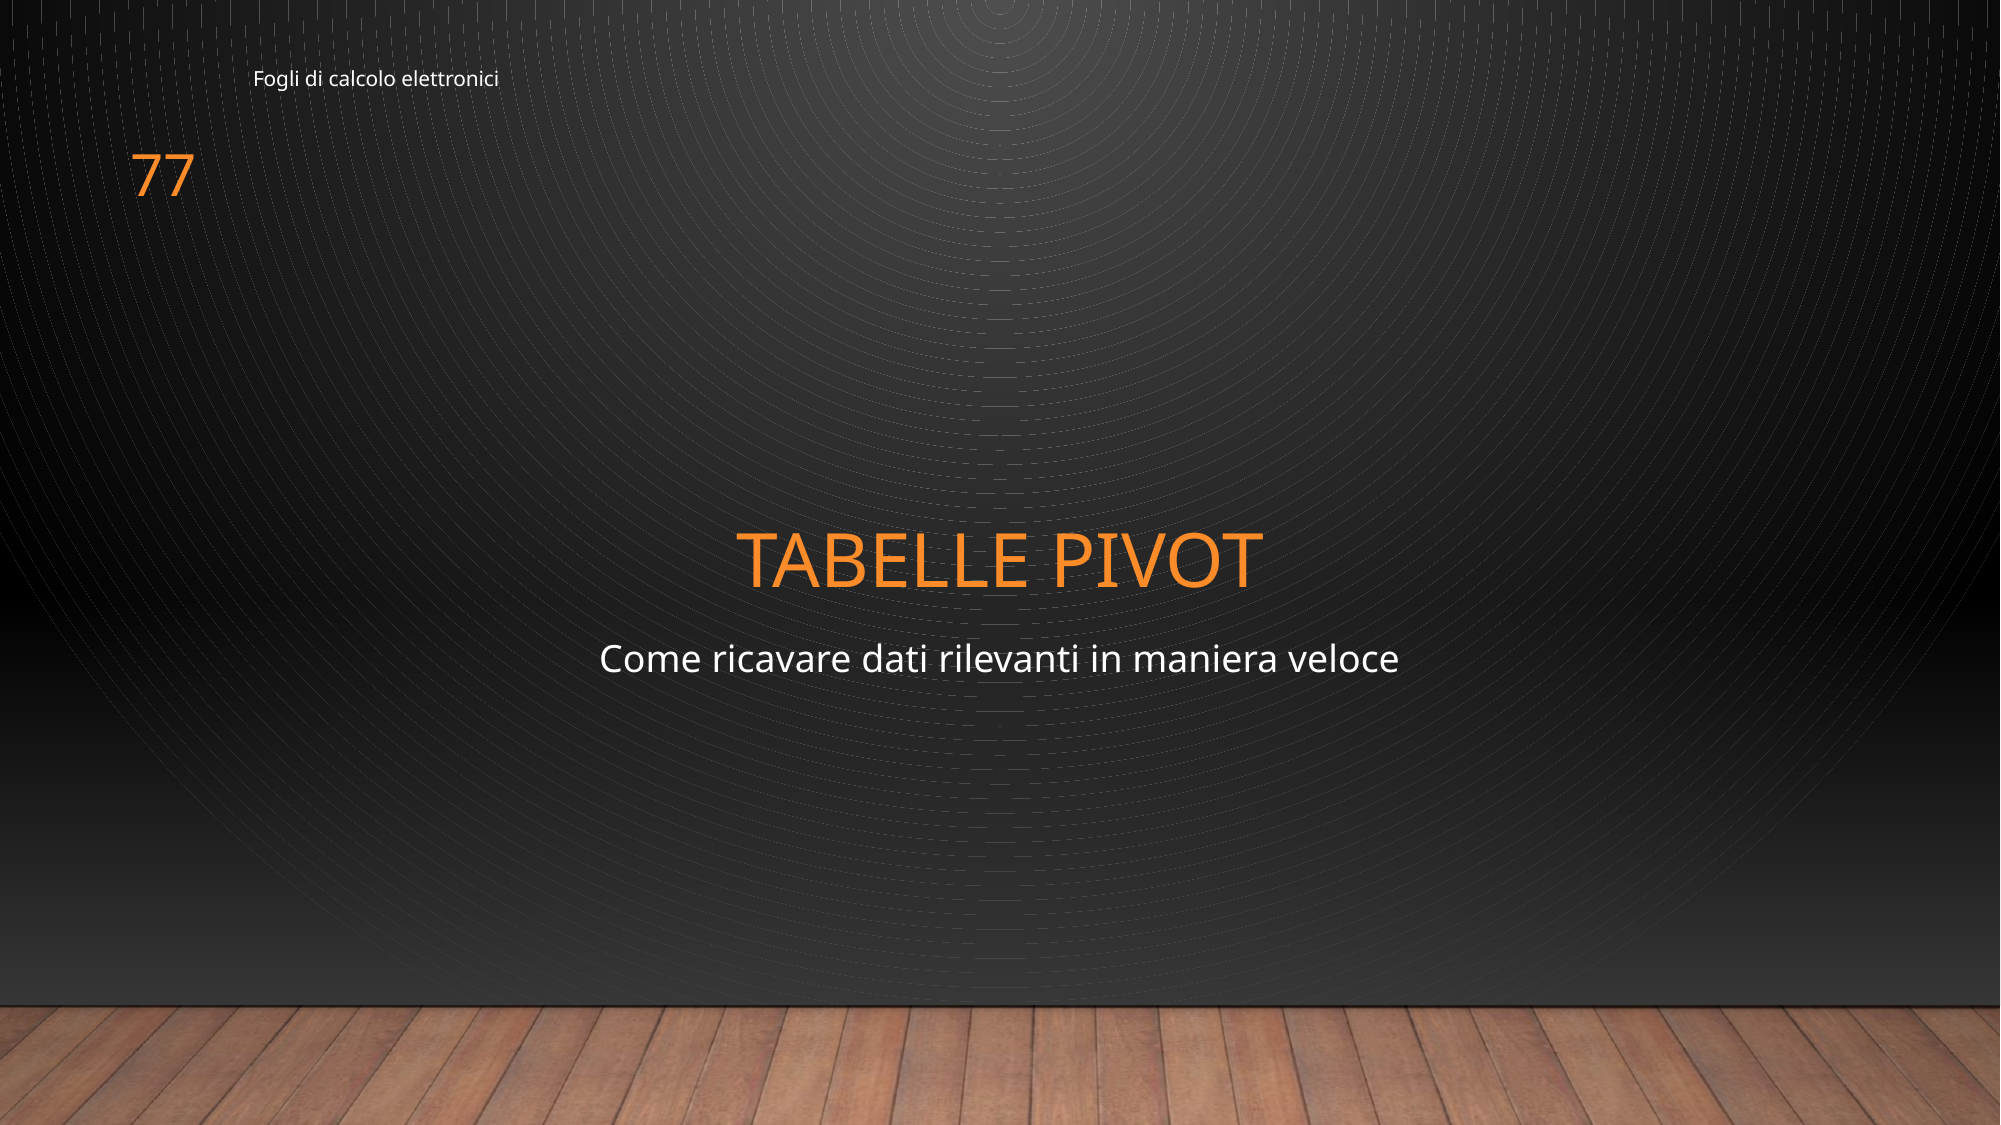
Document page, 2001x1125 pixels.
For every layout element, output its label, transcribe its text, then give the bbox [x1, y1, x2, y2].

list Come ricavare dati rilevanti in maniera veloce [291, 611, 1709, 791]
footer Fogli di calcolo elettronici [238, 54, 1162, 105]
title Tabelle pivot [291, 288, 1709, 611]
slide_number 77 [78, 131, 212, 214]
picture [0, 1005, 2000, 1125]
